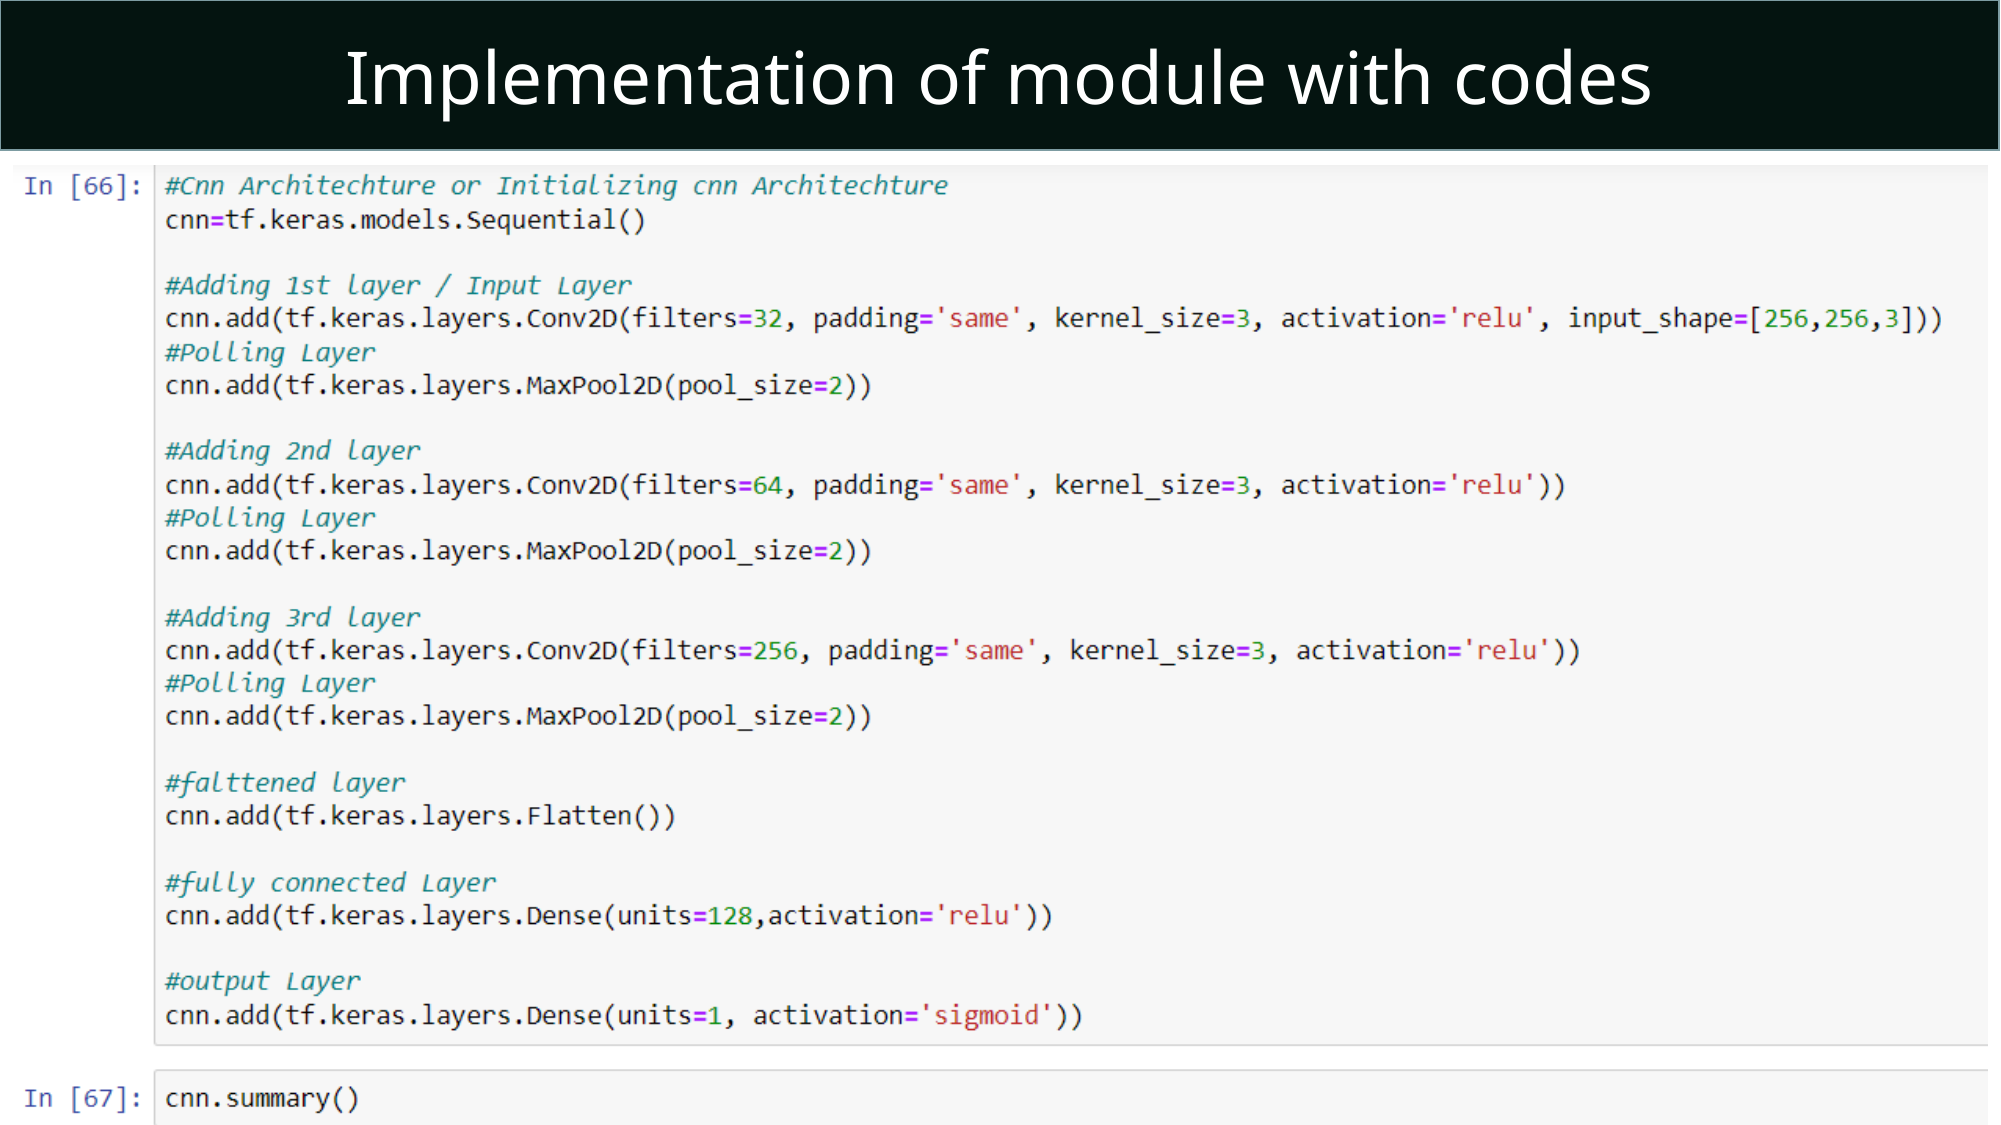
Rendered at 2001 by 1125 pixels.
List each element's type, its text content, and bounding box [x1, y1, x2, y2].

text_box Implementation of module with codes [0, 0, 2000, 151]
picture [13, 165, 1988, 1125]
